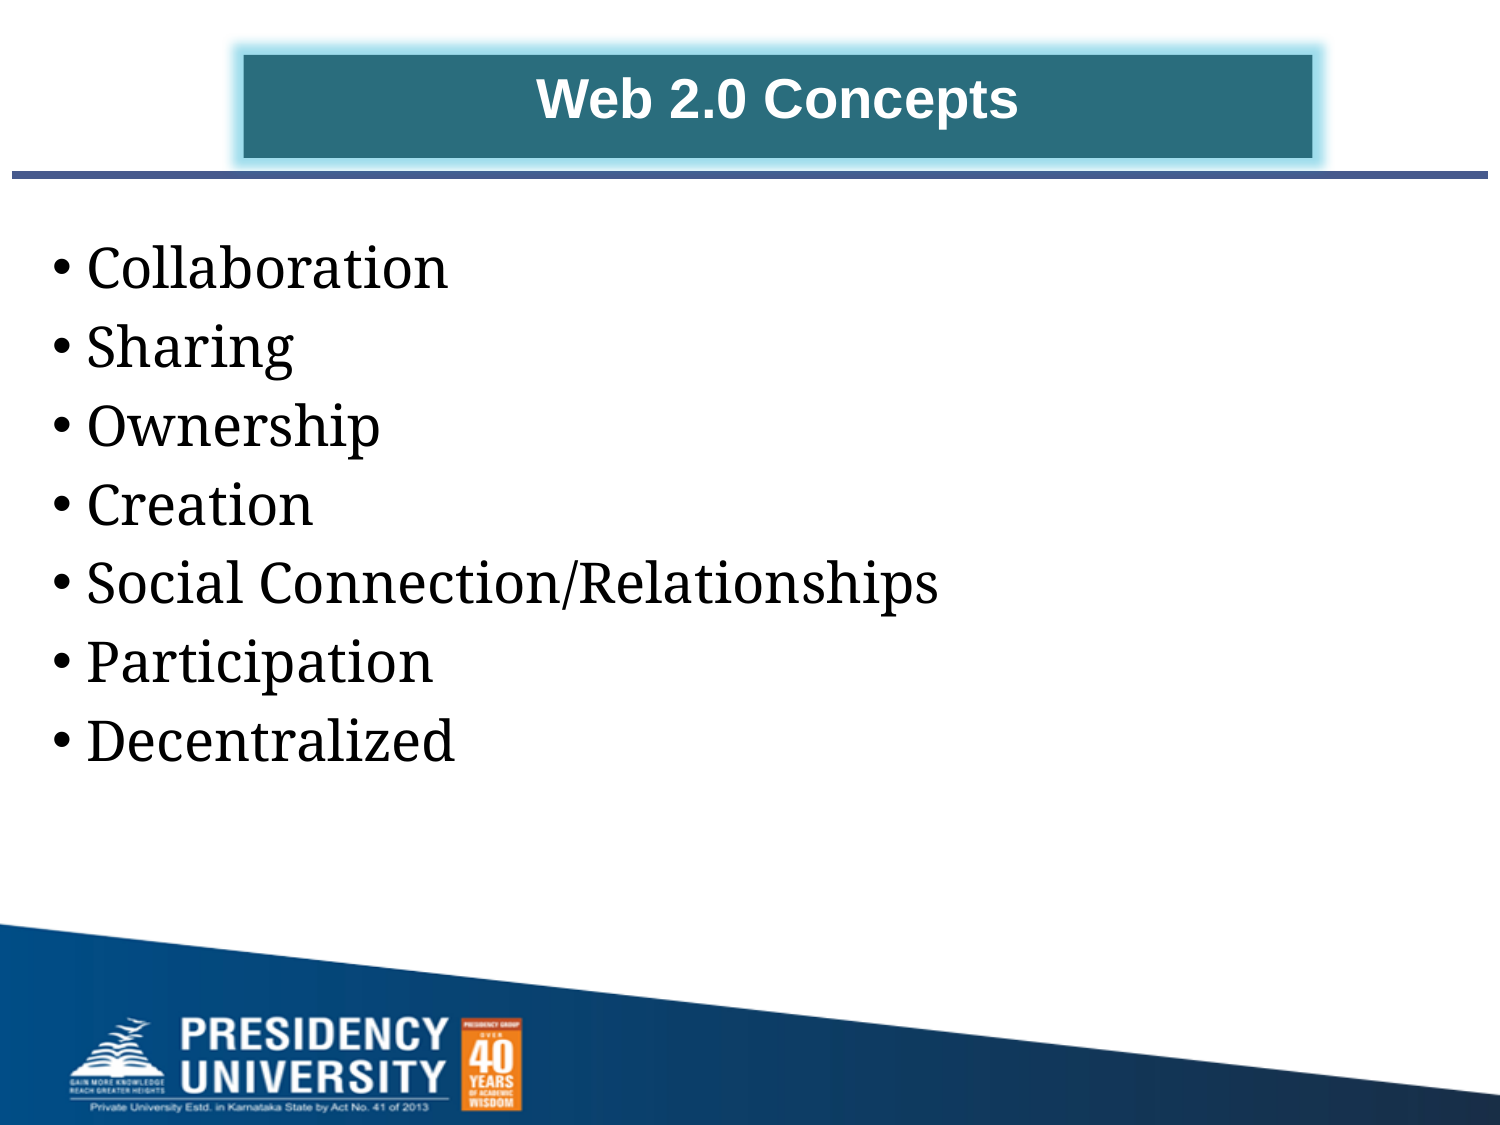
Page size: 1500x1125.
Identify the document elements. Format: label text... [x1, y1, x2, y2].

list Collaboration Sharing Ownership Creation Social Connection/Relationships Participation Decentralized [37, 224, 1135, 882]
text_box Web 2.0 Concepts [243, 54, 1313, 158]
picture [0, 921, 1500, 1125]
